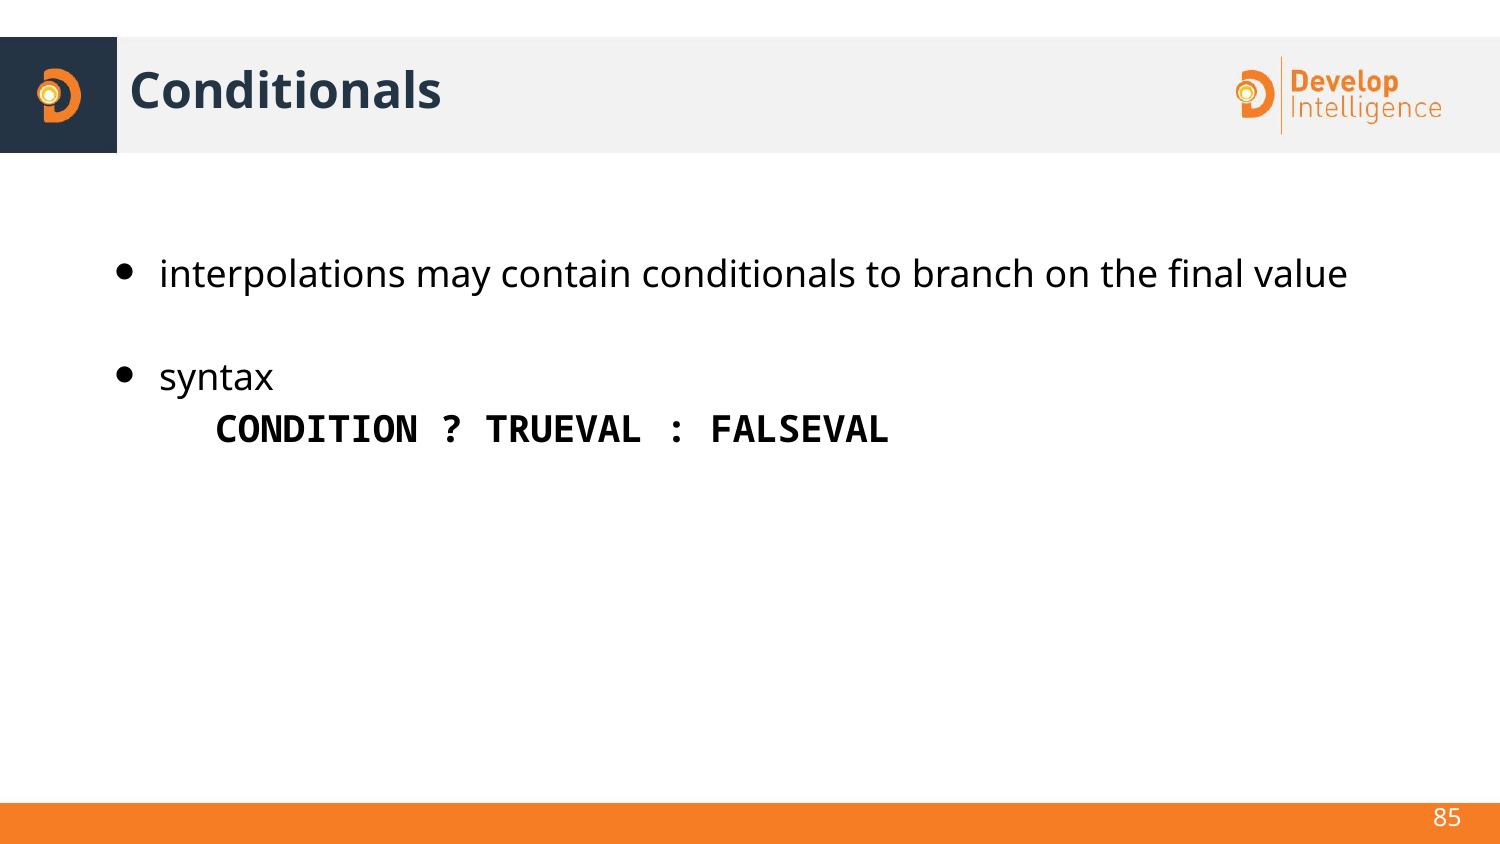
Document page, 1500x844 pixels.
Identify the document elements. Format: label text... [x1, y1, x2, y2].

slide_number ‹#› [1396, 800, 1499, 838]
list interpolations may contain conditionals to branch on the final value syntax CONDITION ? TRUEVAL : FALSEVAL [102, 237, 1397, 759]
picture [0, 0, 1500, 844]
title Conditionals [118, 36, 1500, 148]
